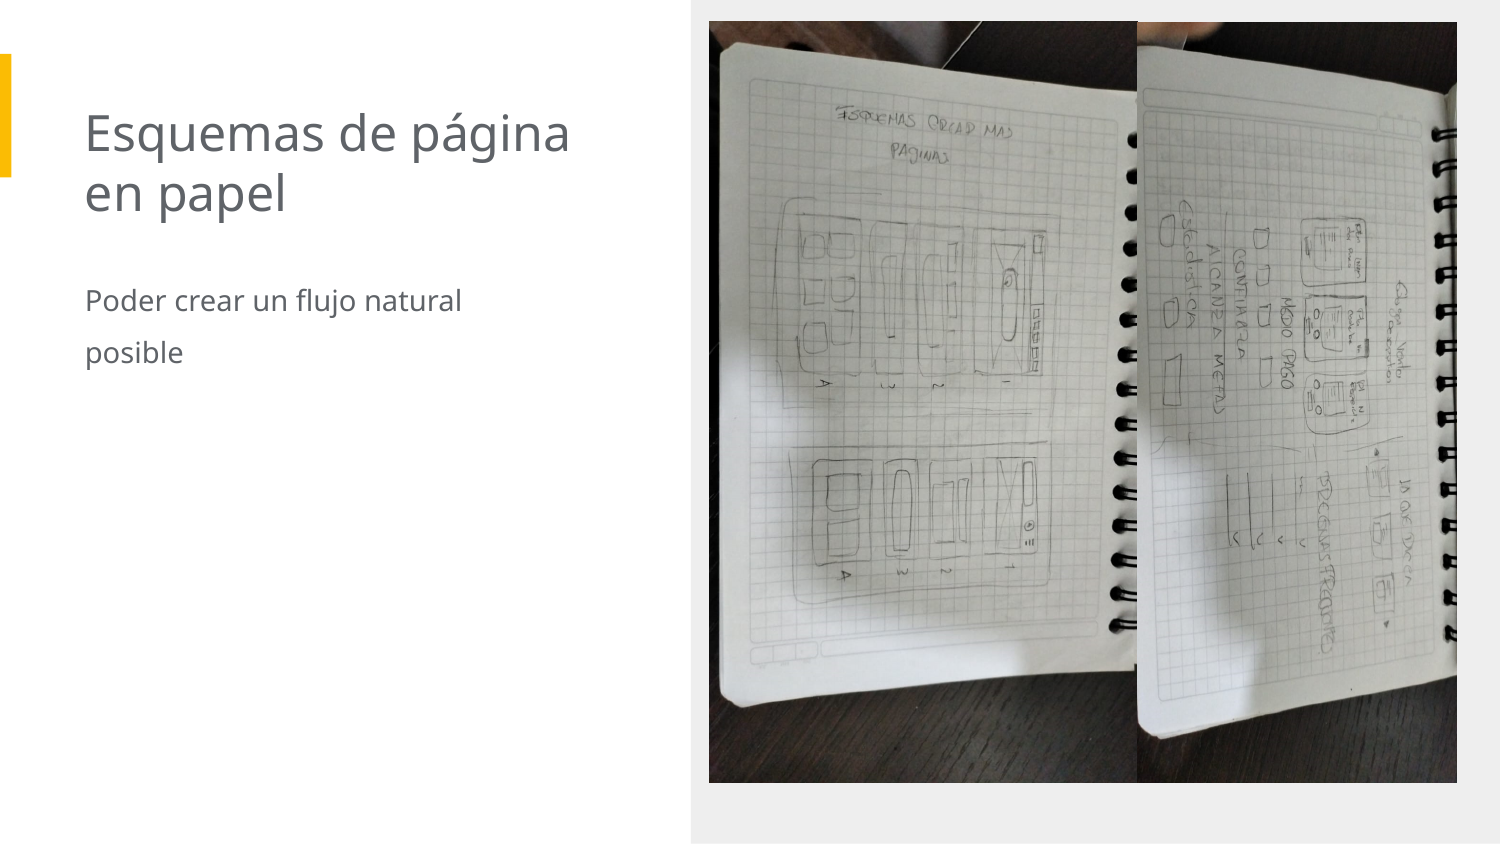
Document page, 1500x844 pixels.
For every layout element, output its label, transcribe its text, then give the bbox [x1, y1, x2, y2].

picture [709, 21, 1457, 784]
text_box [690, 0, 1500, 844]
text_box Esquemas de página en papel [84, 85, 704, 236]
text_box Poder crear un flujo natural posible [84, 249, 483, 385]
